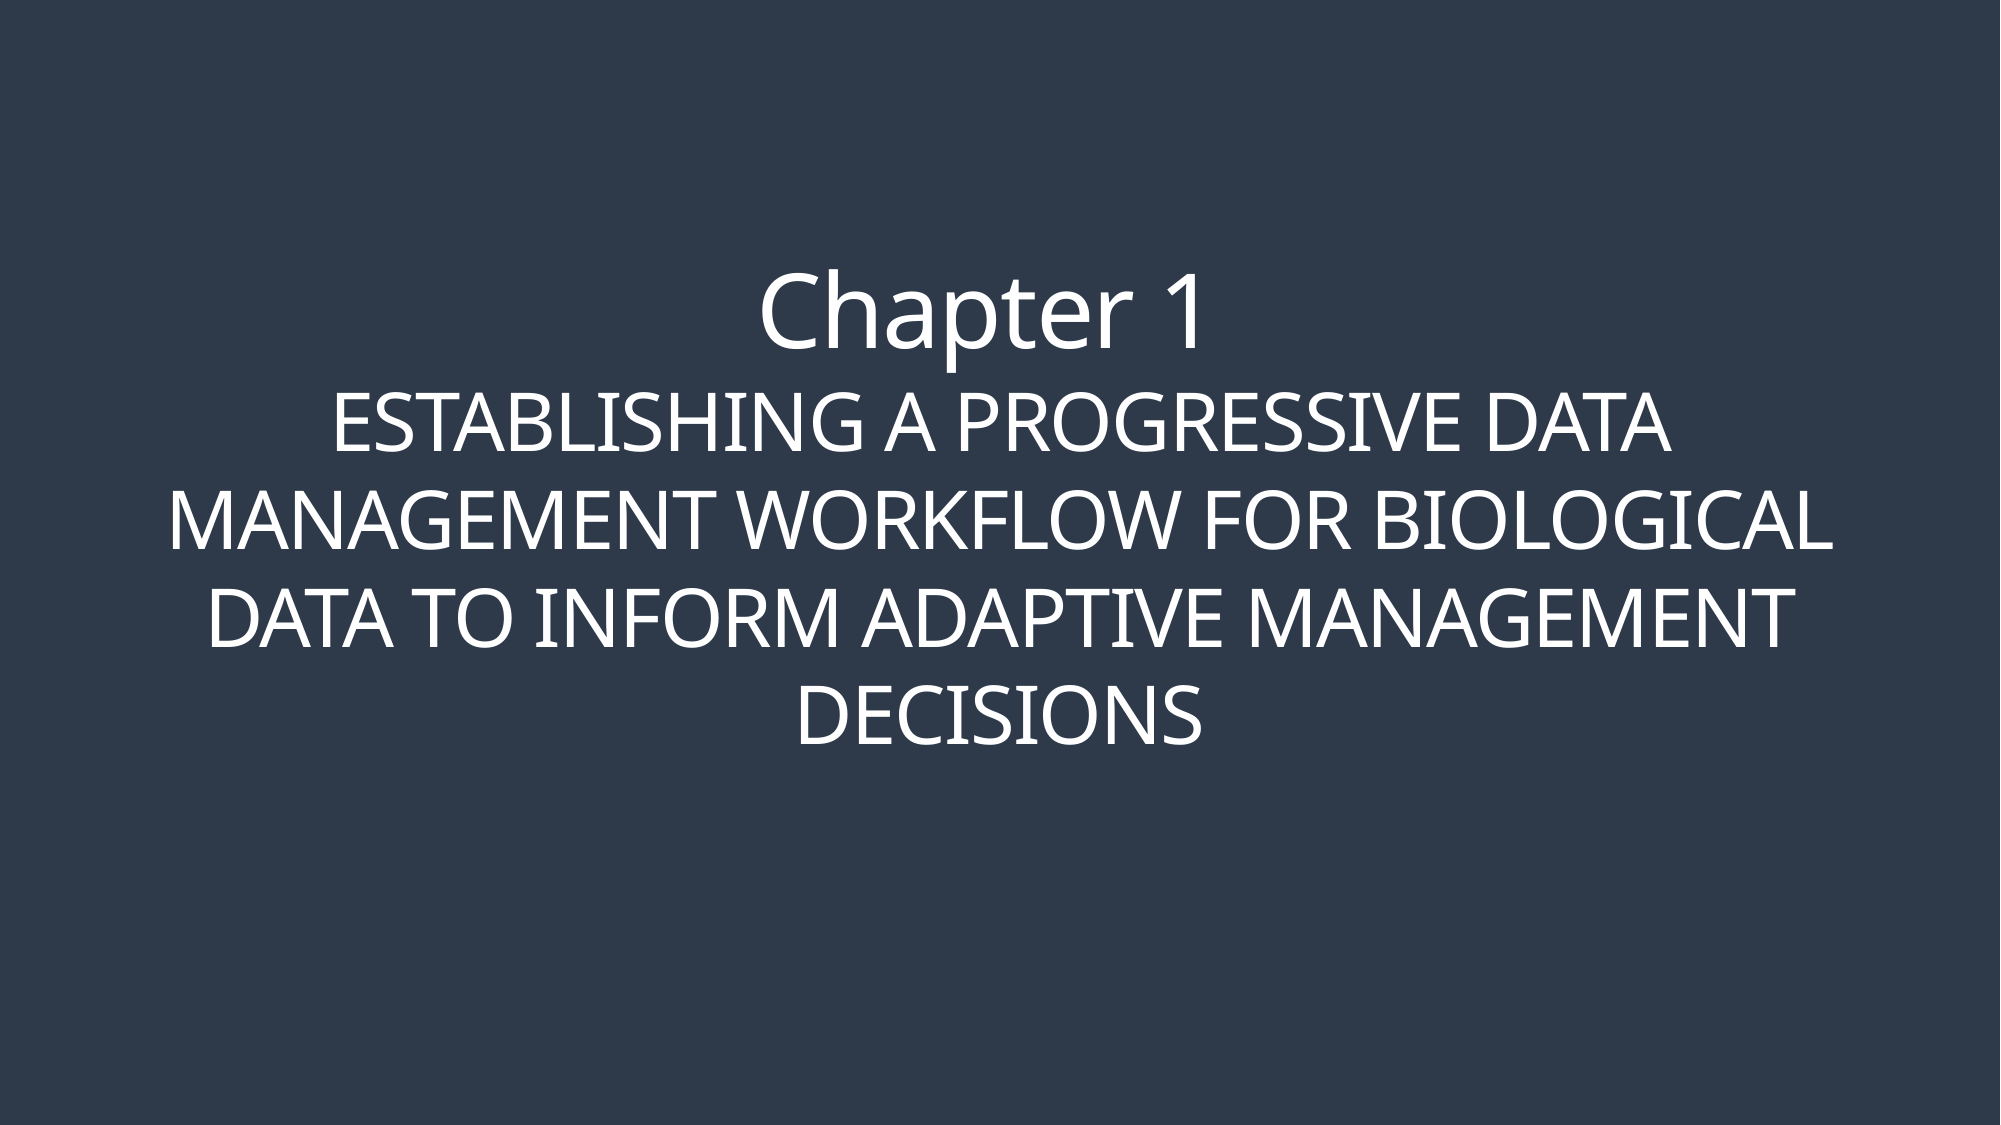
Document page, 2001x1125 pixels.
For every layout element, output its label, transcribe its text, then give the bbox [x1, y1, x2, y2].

title Chapter 1 ESTABLISHING A PROGRESSIVE DATA MANAGEMENT WORKFLOW FOR BIOLOGICAL DATA TO INFORM ADAPTIVE MANAGEMENT DECISIONS [155, 238, 1845, 887]
